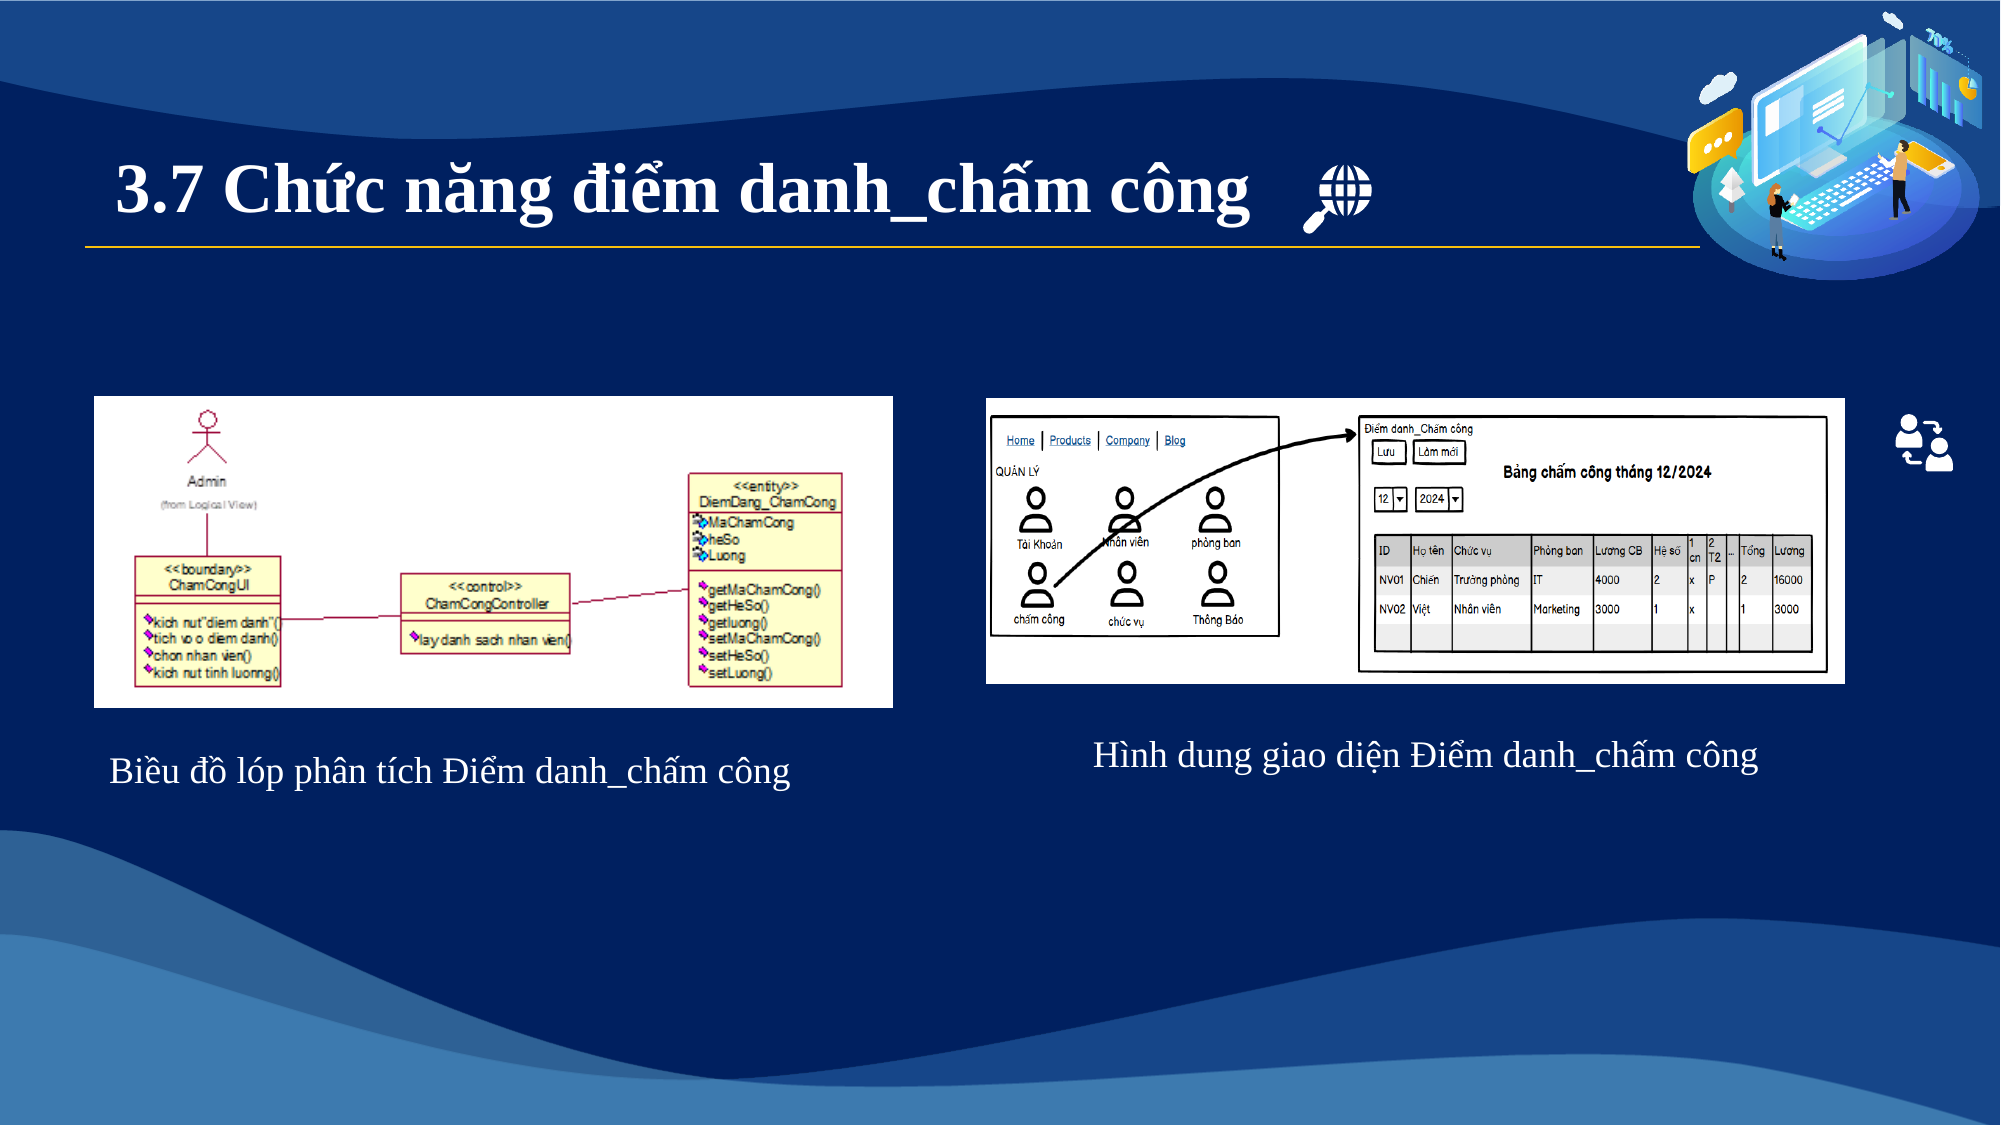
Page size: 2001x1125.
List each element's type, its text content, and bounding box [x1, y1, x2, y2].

text_box 3.7 Chức năng điểm danh_chấm công [77, 91, 1537, 307]
text_box Biều đồ lóp phân tích Điểm danh_chấm công [94, 731, 1115, 799]
picture [986, 398, 1845, 684]
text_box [1302, 164, 1372, 234]
text_box Hình dung giao diện Điểm danh_chấm công [1078, 715, 2000, 783]
picture [0, 0, 2001, 322]
picture [0, 830, 2000, 1125]
picture [94, 396, 893, 708]
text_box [1895, 414, 1953, 472]
